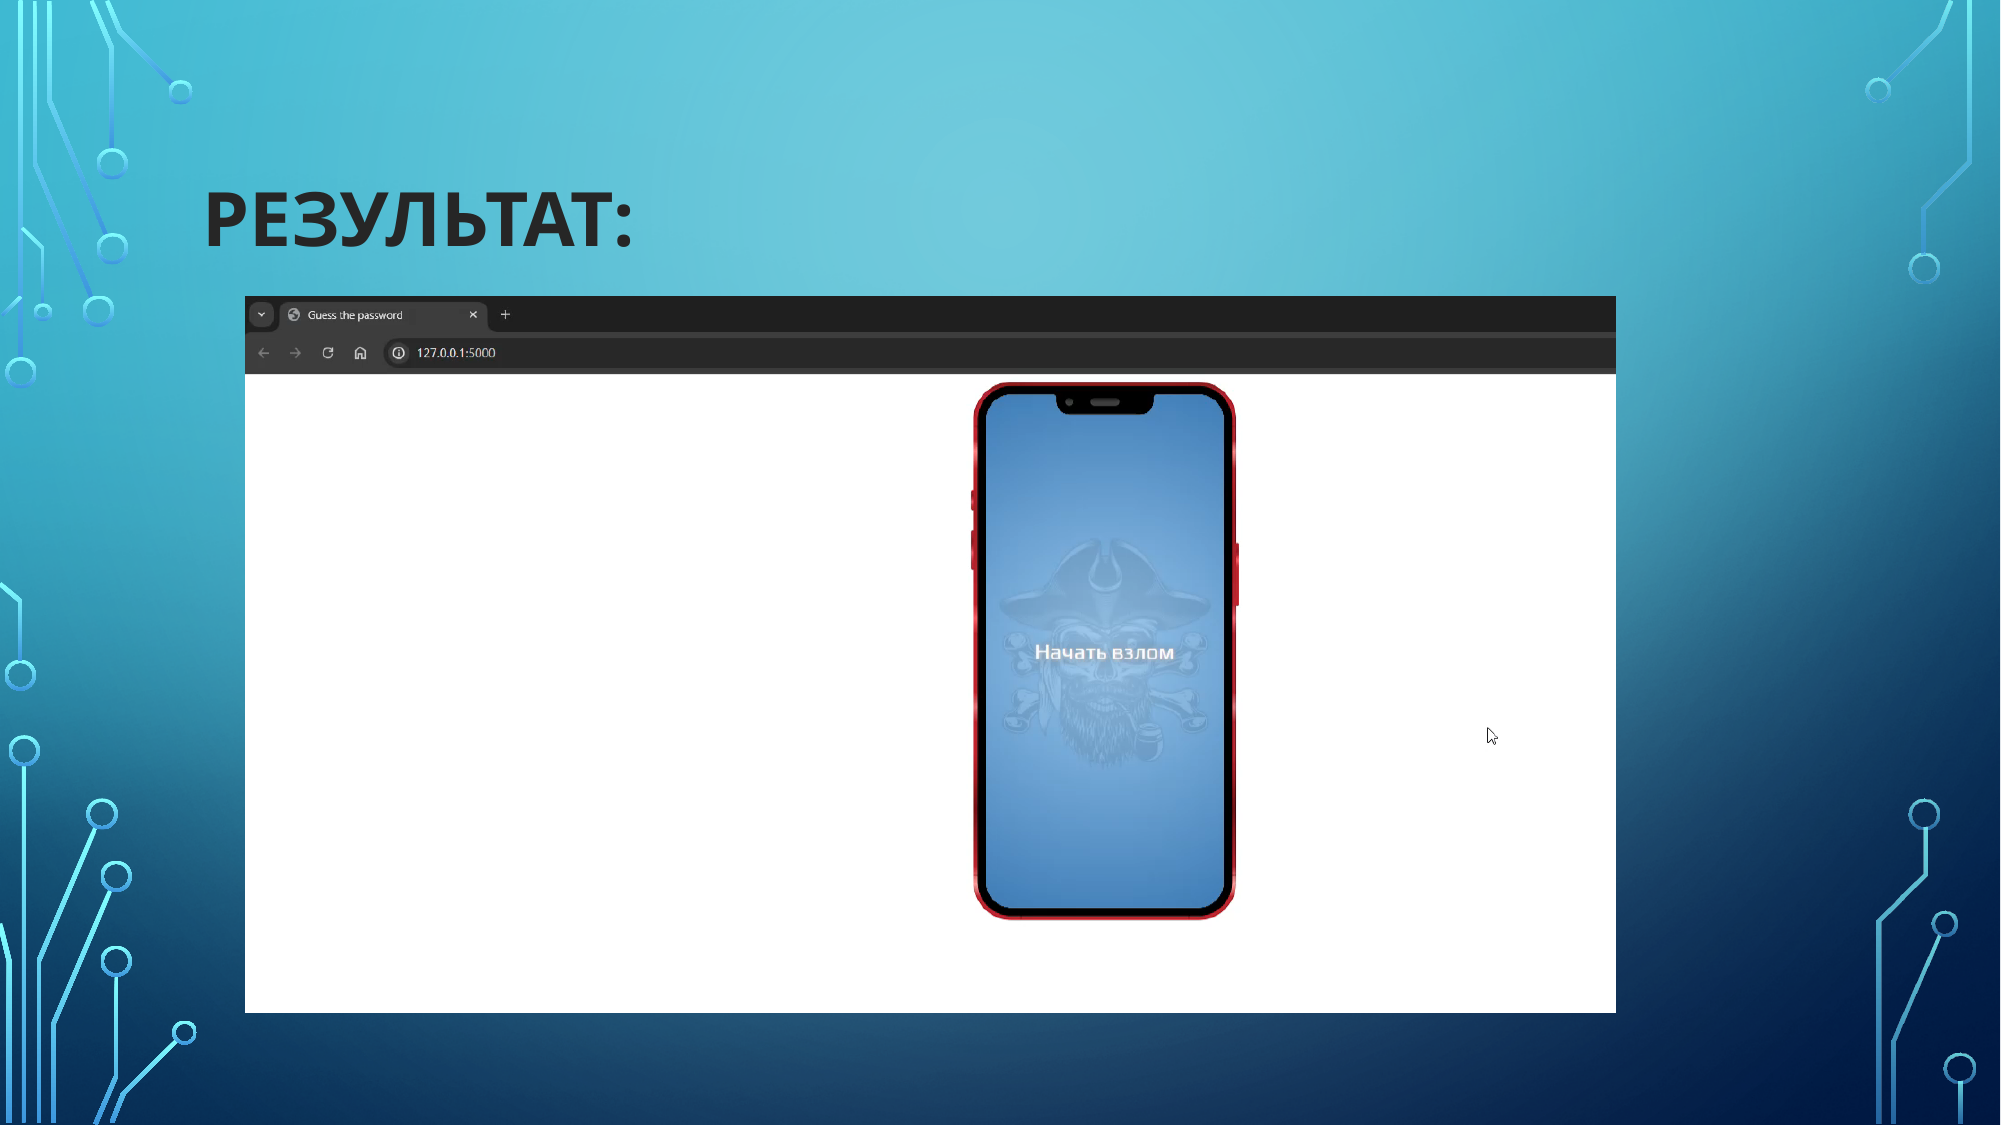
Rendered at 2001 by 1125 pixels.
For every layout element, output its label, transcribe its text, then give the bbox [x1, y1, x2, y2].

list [244, 295, 1617, 1014]
title РЕЗУЛЬТАТ: [187, 101, 1813, 344]
